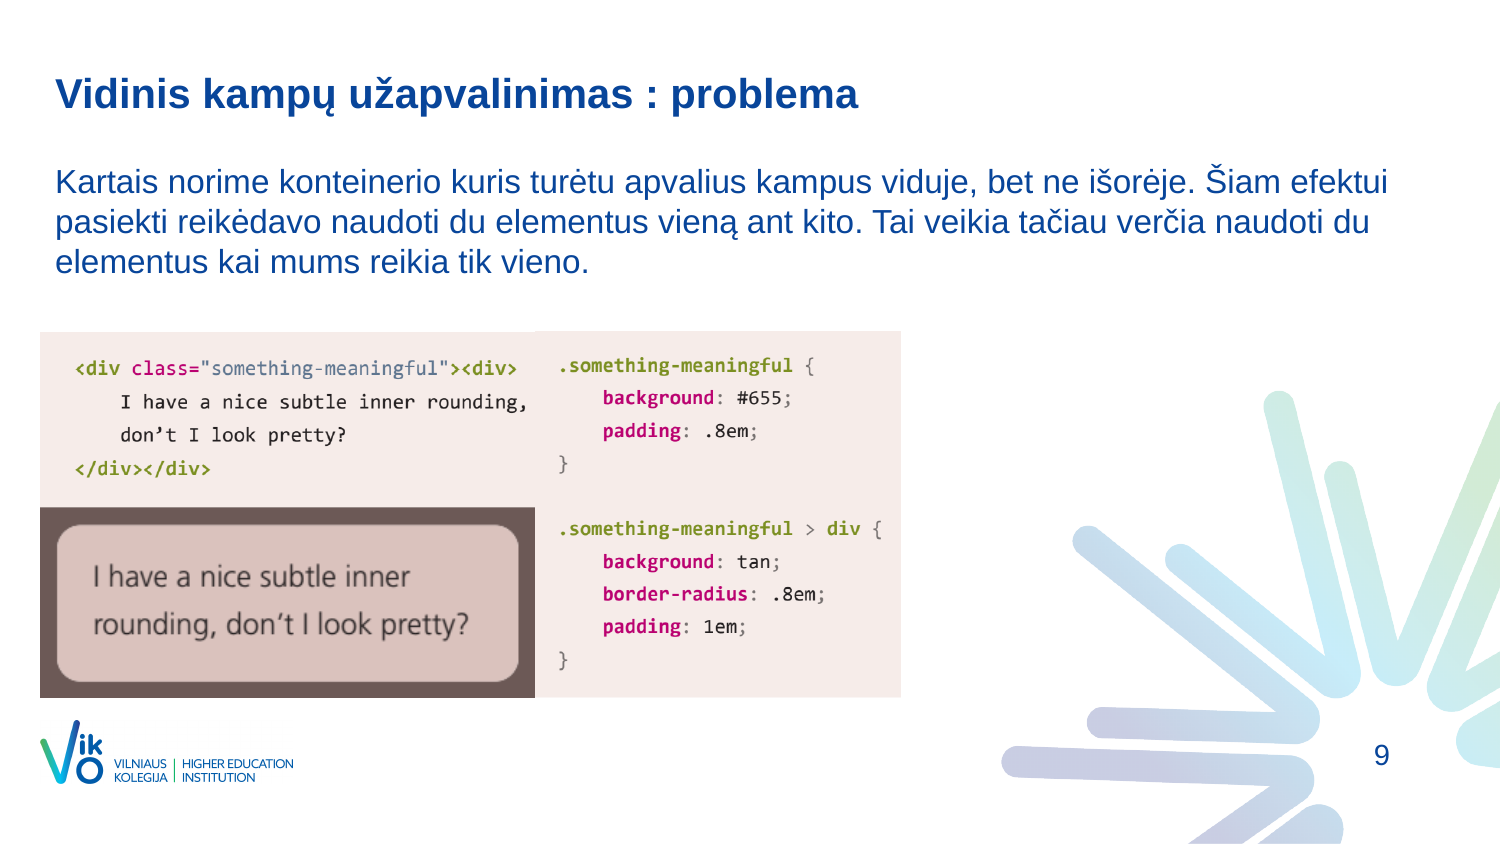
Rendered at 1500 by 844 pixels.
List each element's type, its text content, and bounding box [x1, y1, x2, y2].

picture [40, 720, 293, 784]
picture [39, 331, 901, 698]
picture [989, 375, 1500, 844]
list Kartais norime konteinerio kuris turėtu apvalius kampus viduje, bet ne išorėje. Šiam efektui pasiekti reikėdavo naudoti du elementus vieną ant kito. Tai veikia tačiau verčia naudoti du elementus kai mums reikia tik vieno. [40, 152, 1460, 698]
title Vidinis kampų užapvalinimas : problema [40, 53, 1460, 131]
slide_number 8 [1338, 731, 1425, 777]
